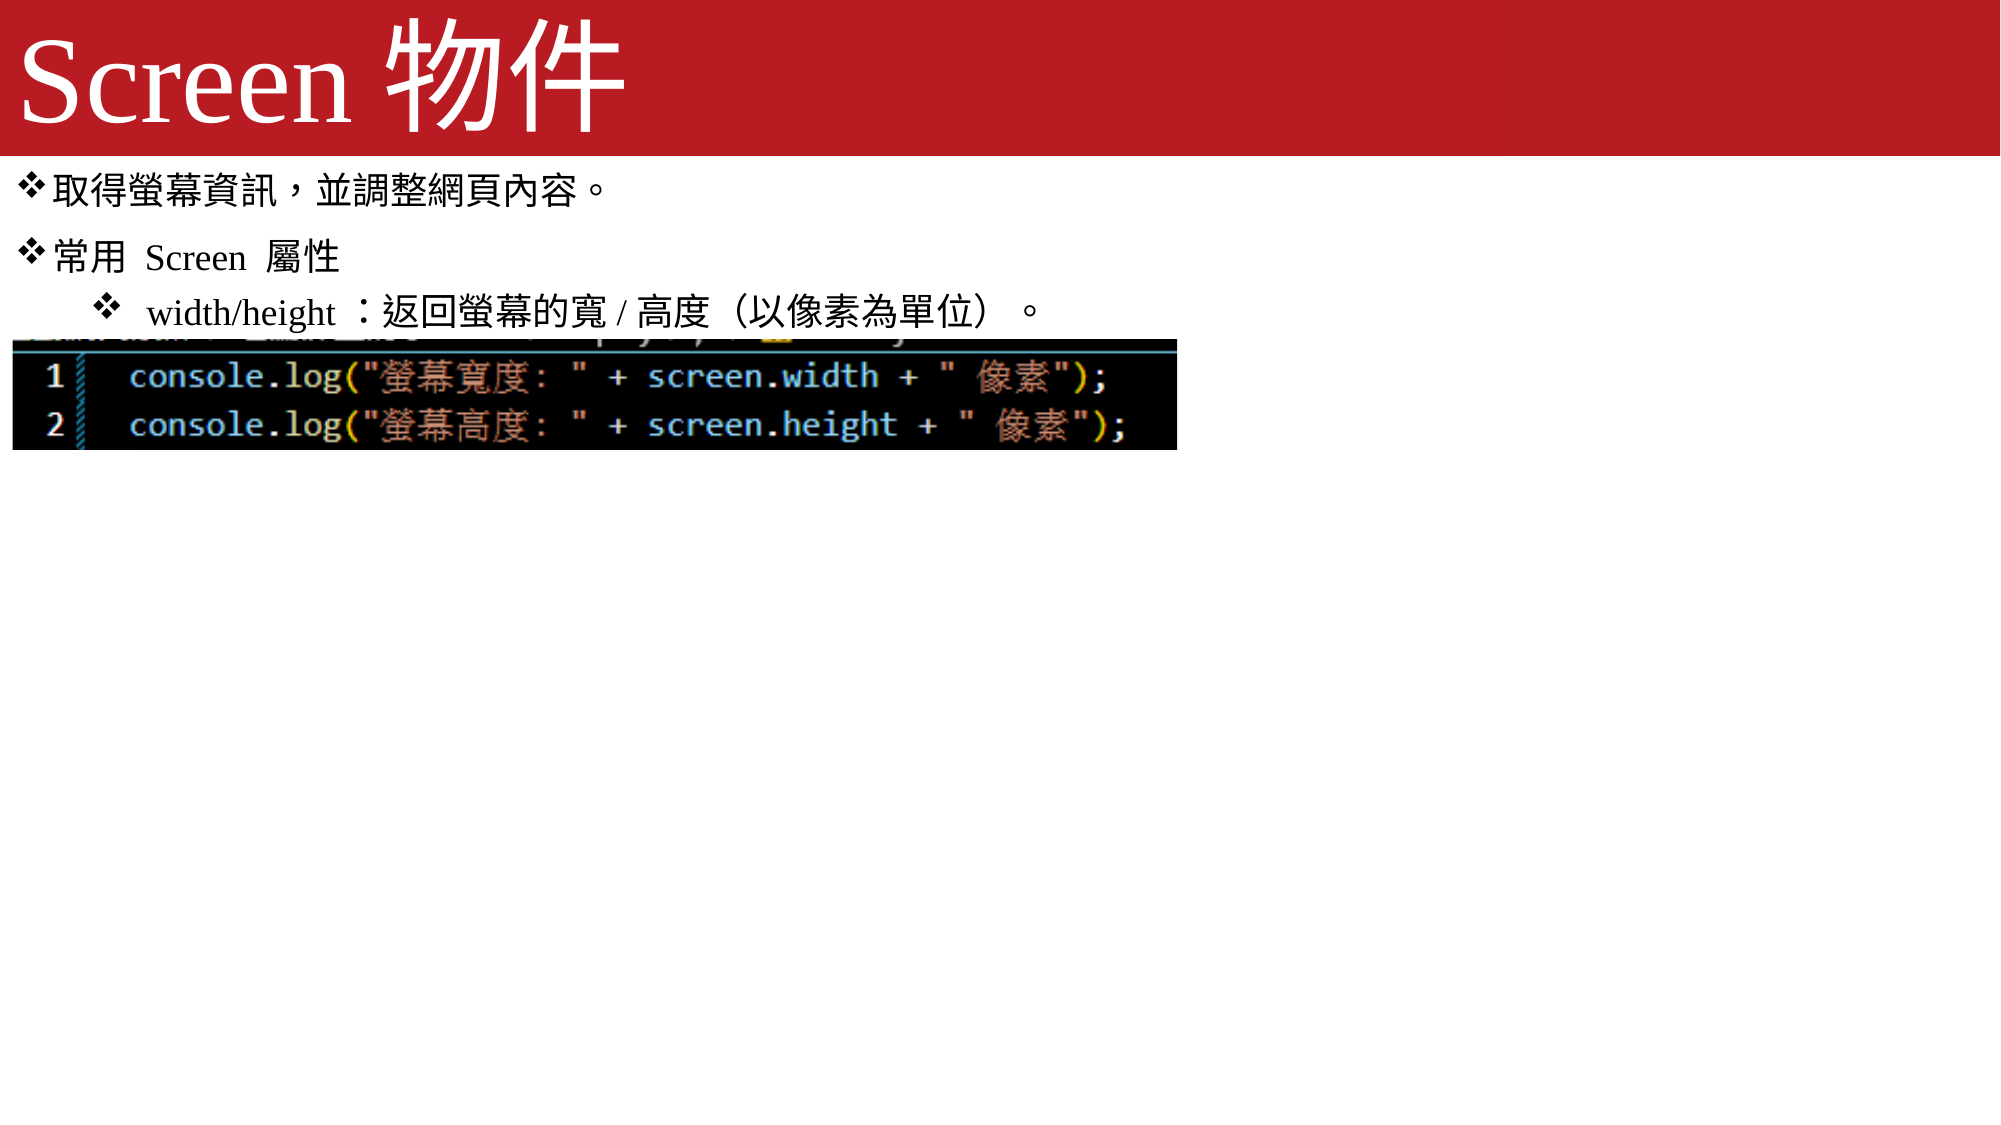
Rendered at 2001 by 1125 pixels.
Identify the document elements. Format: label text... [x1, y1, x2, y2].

list 取得螢幕資訊，並調整網頁內容。 常用 Screen 屬性 width/height：返回螢幕的寬/高度（以像素為單位）。 [0, 159, 1988, 987]
picture [12, 339, 1178, 450]
title Screen物件 [1, 0, 1727, 156]
